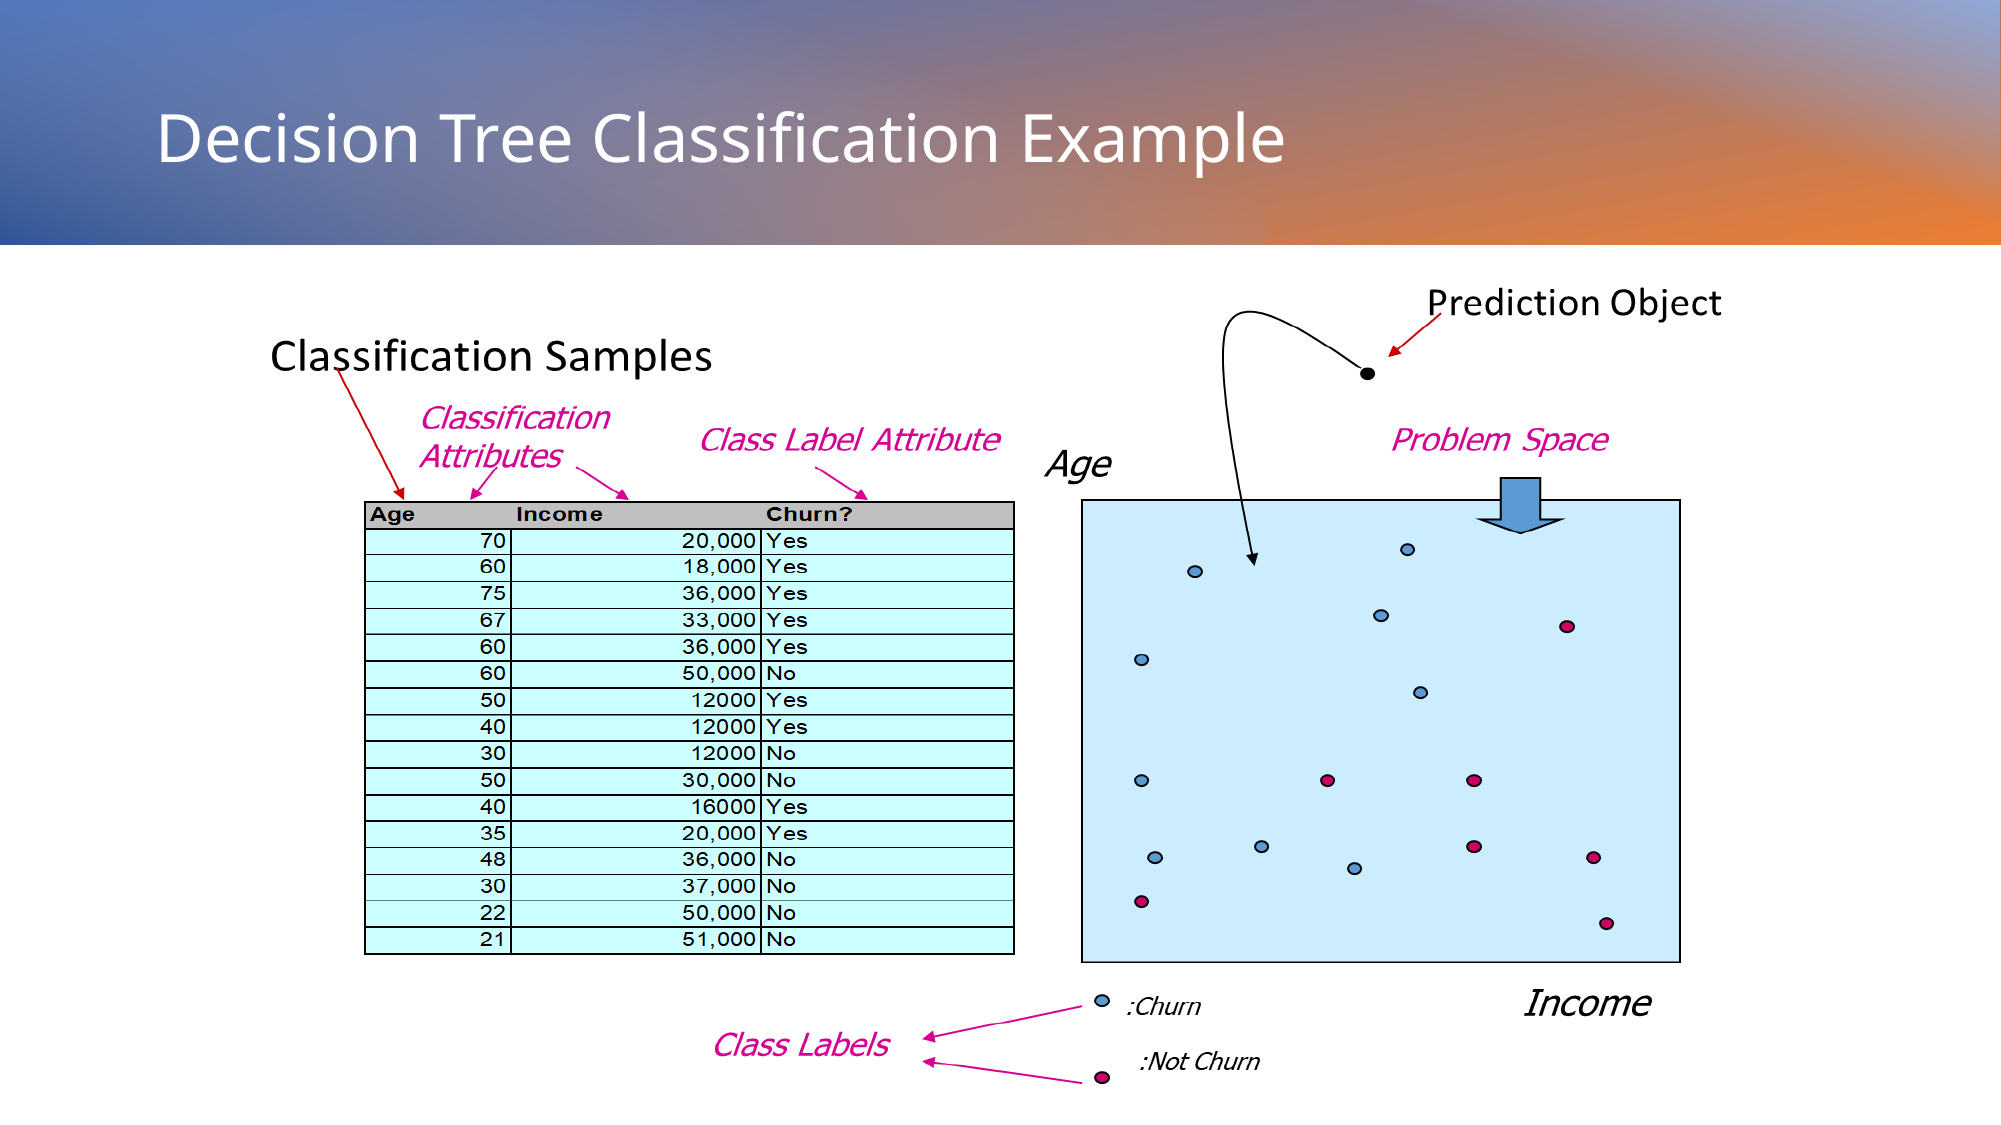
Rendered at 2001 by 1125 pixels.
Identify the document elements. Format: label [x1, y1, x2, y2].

picture [239, 265, 1761, 1105]
text_box [0, 0, 2000, 245]
